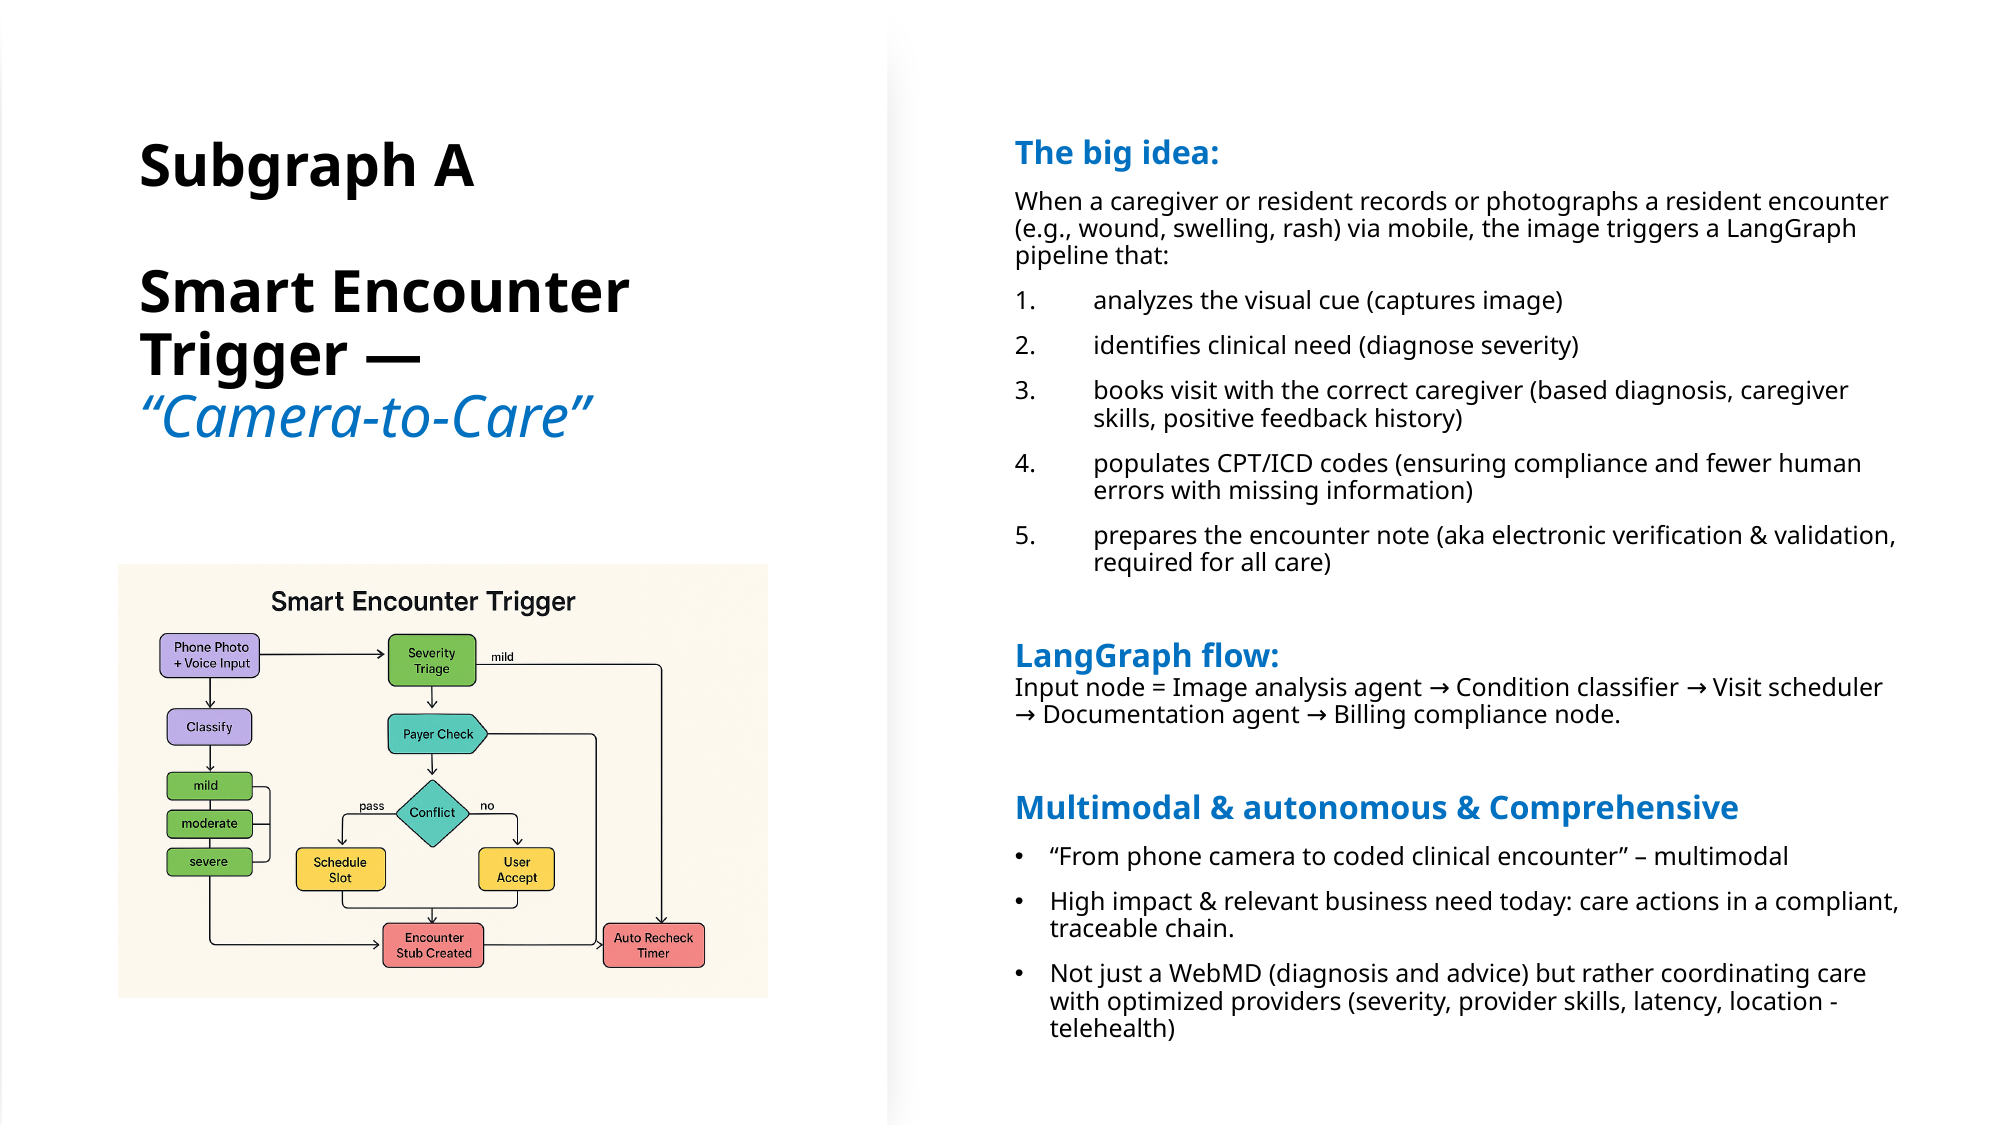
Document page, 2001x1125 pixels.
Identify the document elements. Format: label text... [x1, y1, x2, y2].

picture [118, 564, 768, 998]
list The big idea: When a caregiver or resident records or photographs a resident encounter (e.g., wound, swelling, rash) via mobile, the image triggers a LangGraph pipeline that: analyzes the visual cue (captures image) identifies clinical need (diagnose severity) books visit with the correct caregiver (based diagnosis, caregiver skills, positive feedback history) populates CPT/ICD codes (ensuring compliance and fewer human errors with missing information) prepares the encounter note (aka electronic verification & validation, required for all care) LangGraph flow: Input node = Image analysis agent → Condition classifier → Visit scheduler → Documentation agent → Billing compliance node. Multimodal & autonomous & Comprehensive “From phone camera to coded clinical encounter” – multimodal High impact & relevant business need today: care actions in a compliant, traceable chain. Not just a WebMD (diagnosis and advice) but rather coordinating care with optimized providers (severity, provider skills, latency, location - telehealth) [999, 128, 1923, 1052]
title Subgraph A Smart Encounter Trigger — “Camera-to-Care” [124, 128, 827, 469]
text_box [0, 0, 889, 1125]
